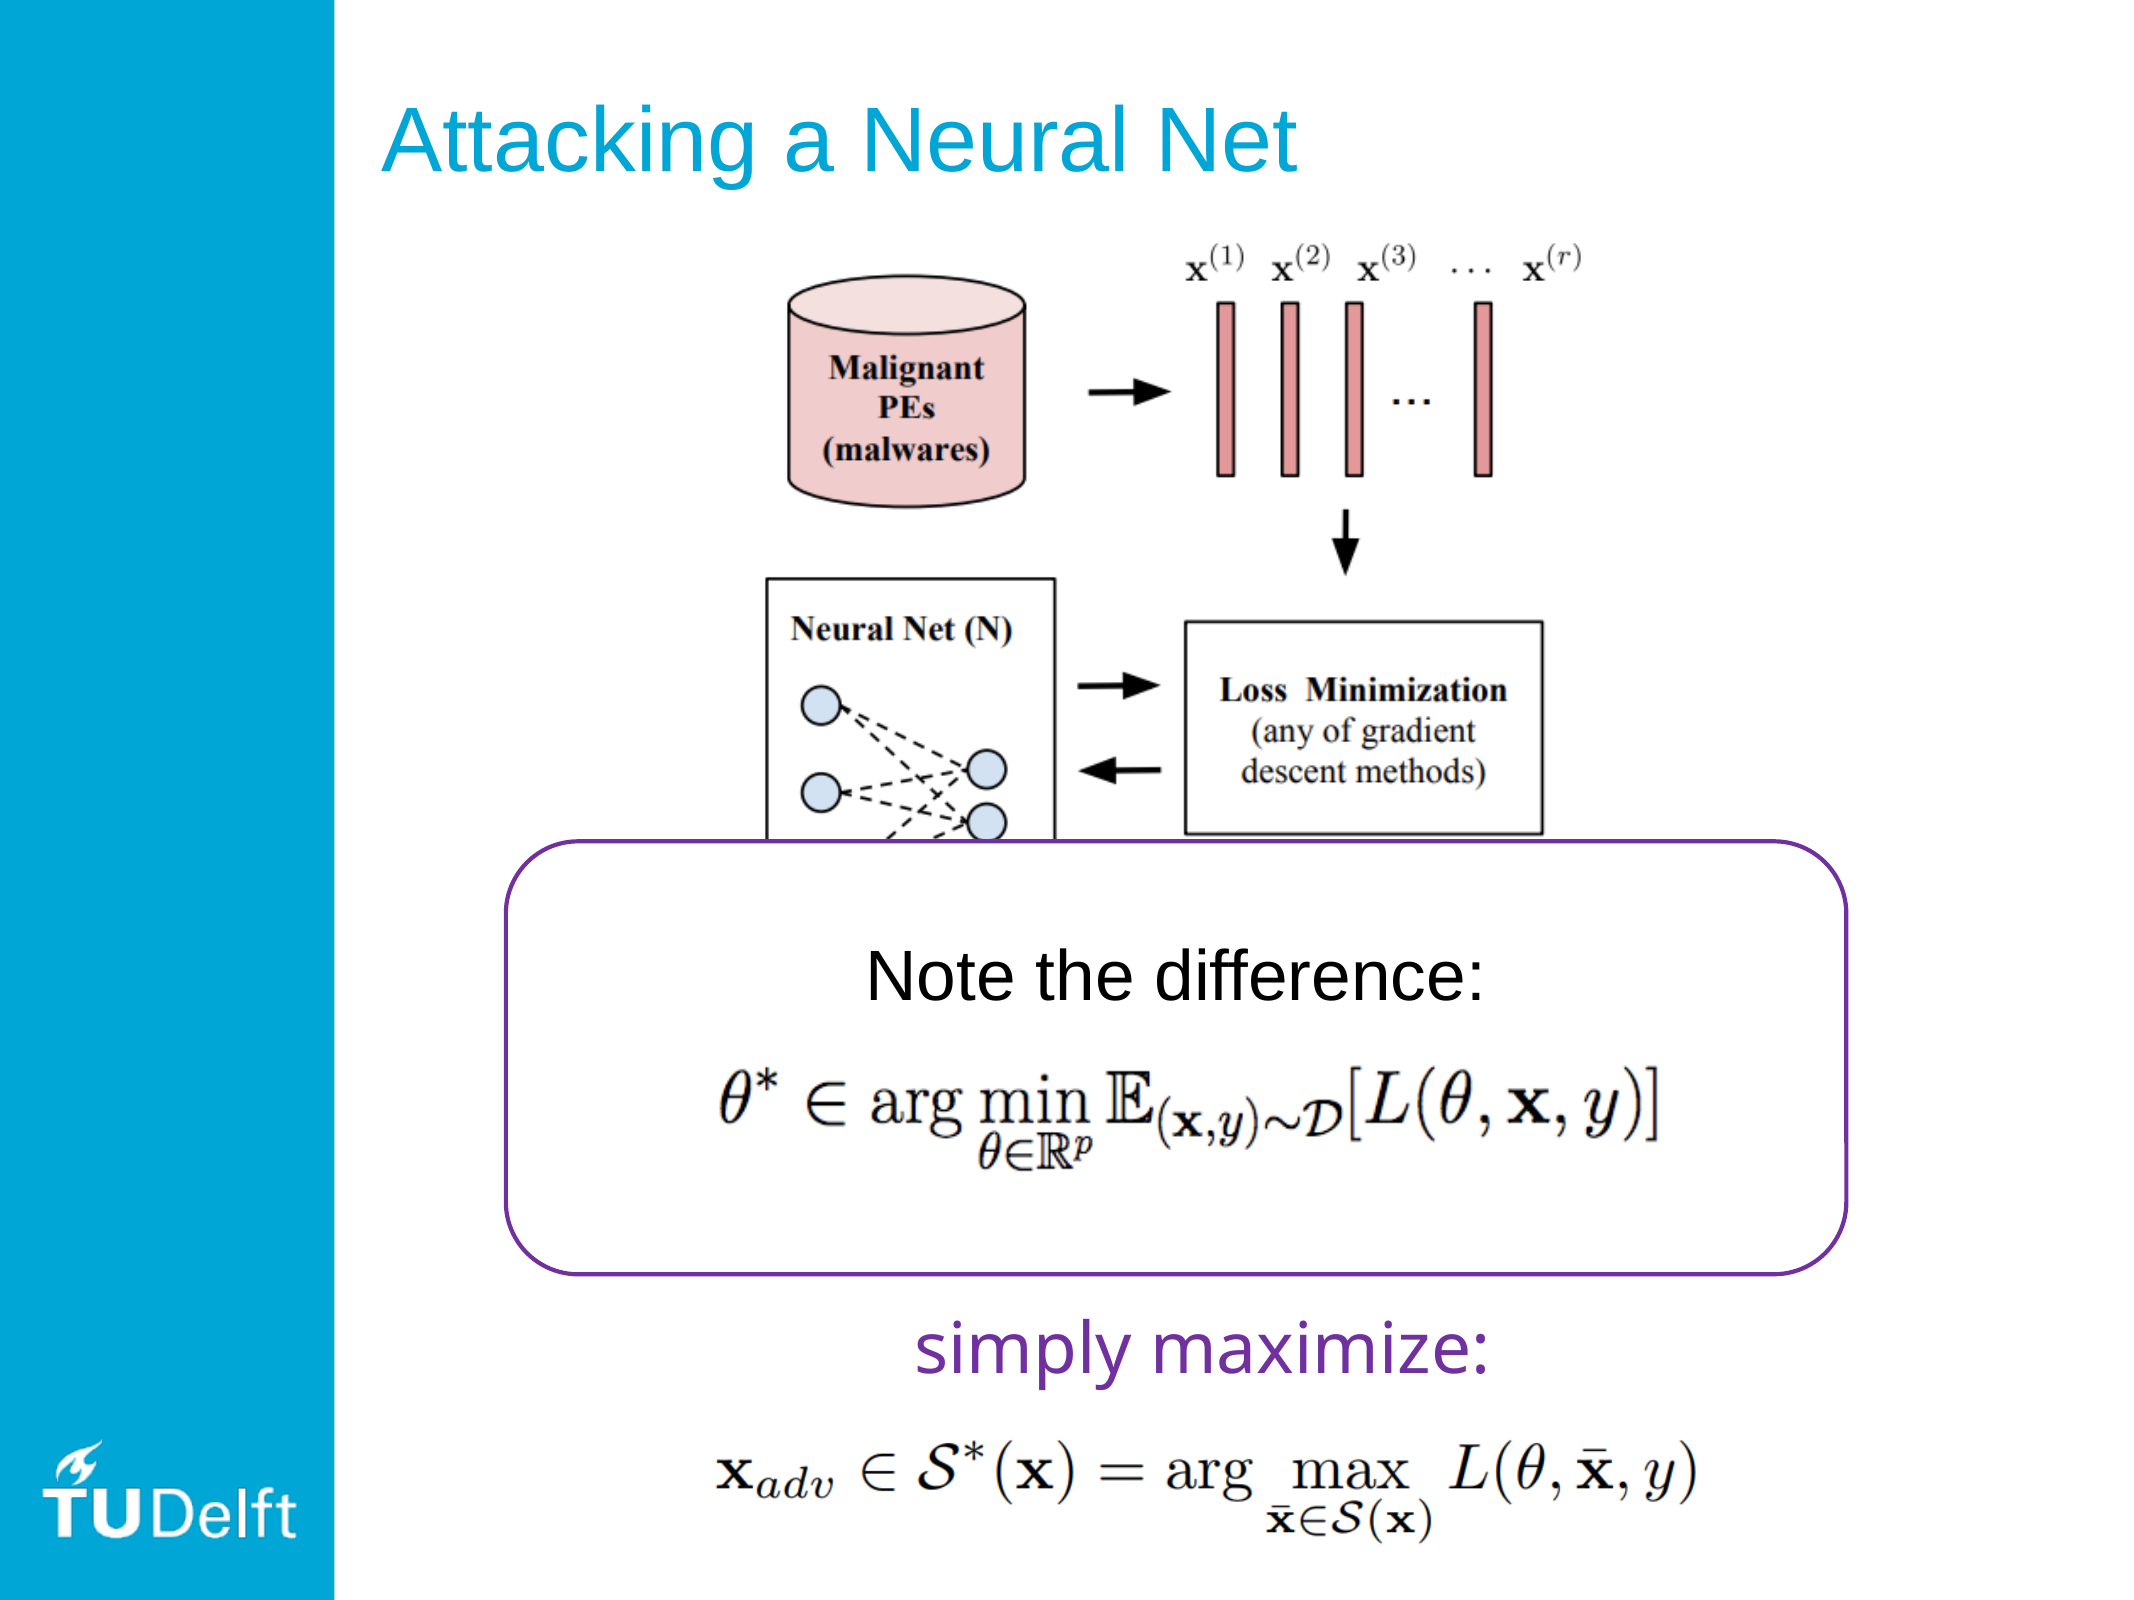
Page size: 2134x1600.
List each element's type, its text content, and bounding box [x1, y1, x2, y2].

picture [688, 1402, 1717, 1551]
picture [646, 203, 1759, 1254]
text_box simply maximize: [899, 1295, 1506, 1396]
text_box Note the difference: [503, 839, 1849, 1277]
title Attacking a Neural Net [381, 79, 2024, 328]
